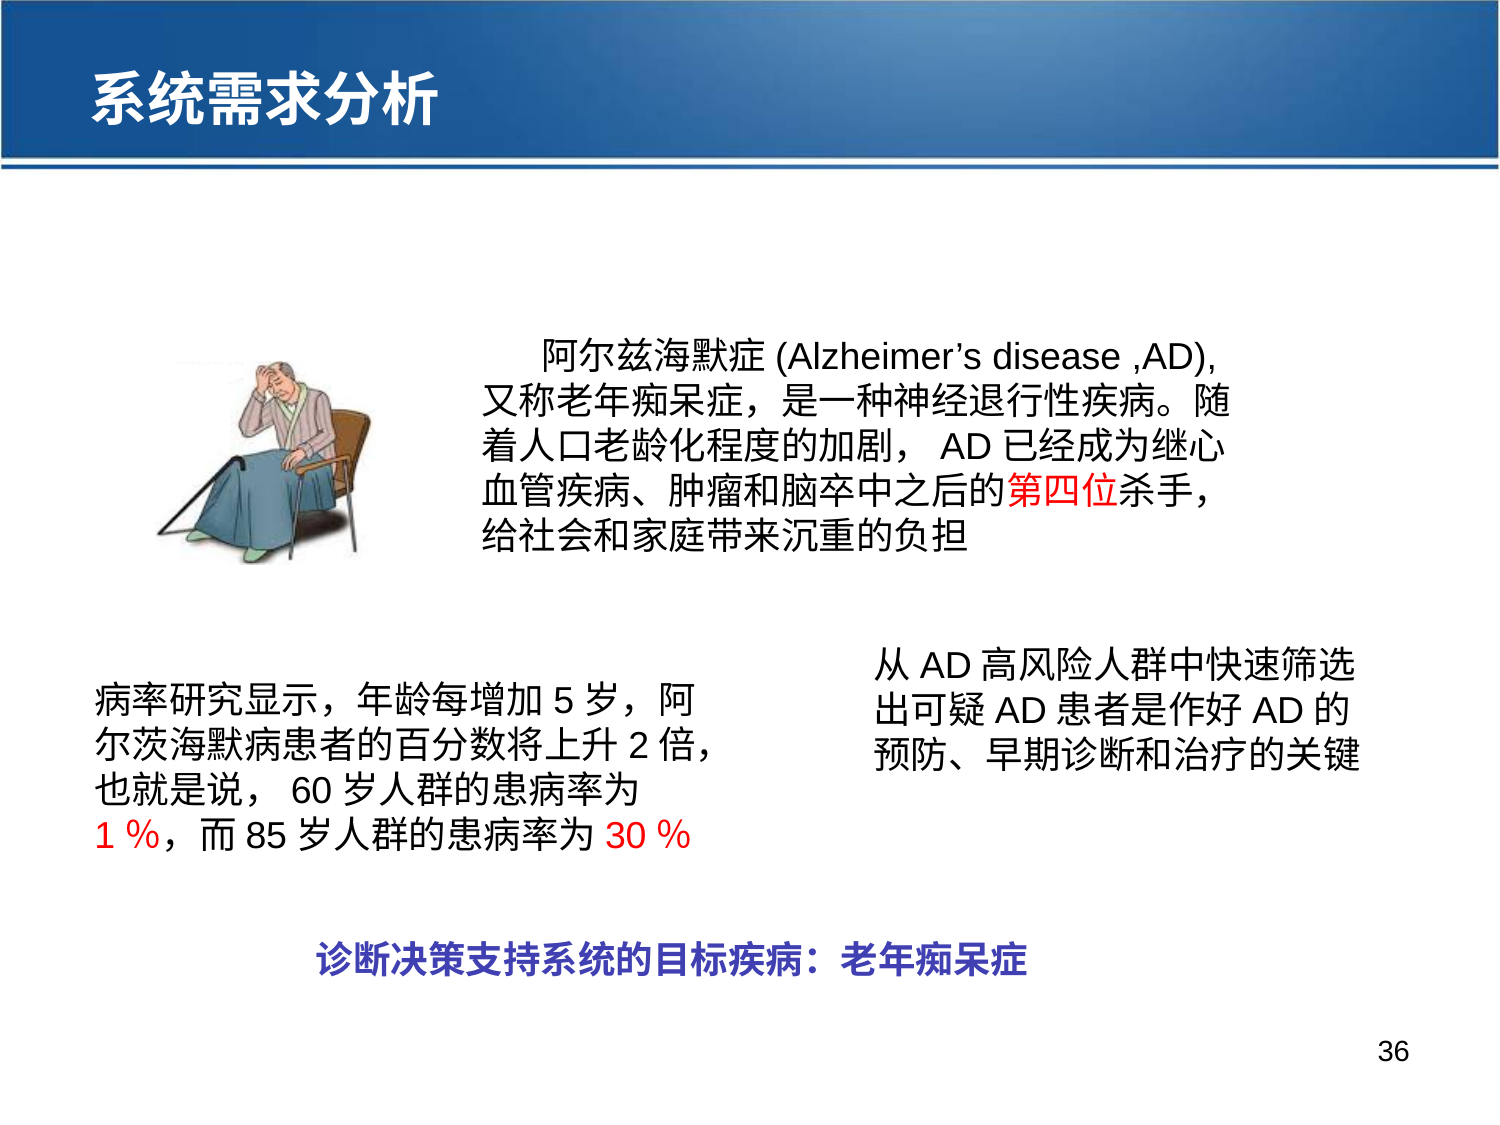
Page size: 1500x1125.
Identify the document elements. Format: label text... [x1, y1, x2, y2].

text_box 阿尔兹海默症(Alzheimer’s disease ,AD),又称老年痴呆症，是一种神经退行性疾病。随着人口老龄化程度的加剧，AD已经成为继心血管疾病、肿瘤和脑卒中之后的第四位杀手，给社会和家庭带来沉重的负担 [466, 325, 1258, 565]
slide_number 36 [1074, 1024, 1426, 1103]
text_box 诊断决策支持系统的目标疾病：老年痴呆症 [301, 928, 1081, 989]
text_box 系统需求分析 [74, 54, 1425, 151]
picture [0, 0, 1500, 1125]
text_box 病率研究显示，年龄每增加5岁，阿尔茨海默病患者的百分数将上升2倍，也就是说，60岁人群的患病率为1％，而85岁人群的患病率为30％ [79, 668, 718, 864]
text_box 从AD高风险人群中快速筛选出可疑AD患者是作好AD的预防、早期诊断和治疗的关键 [858, 633, 1384, 784]
